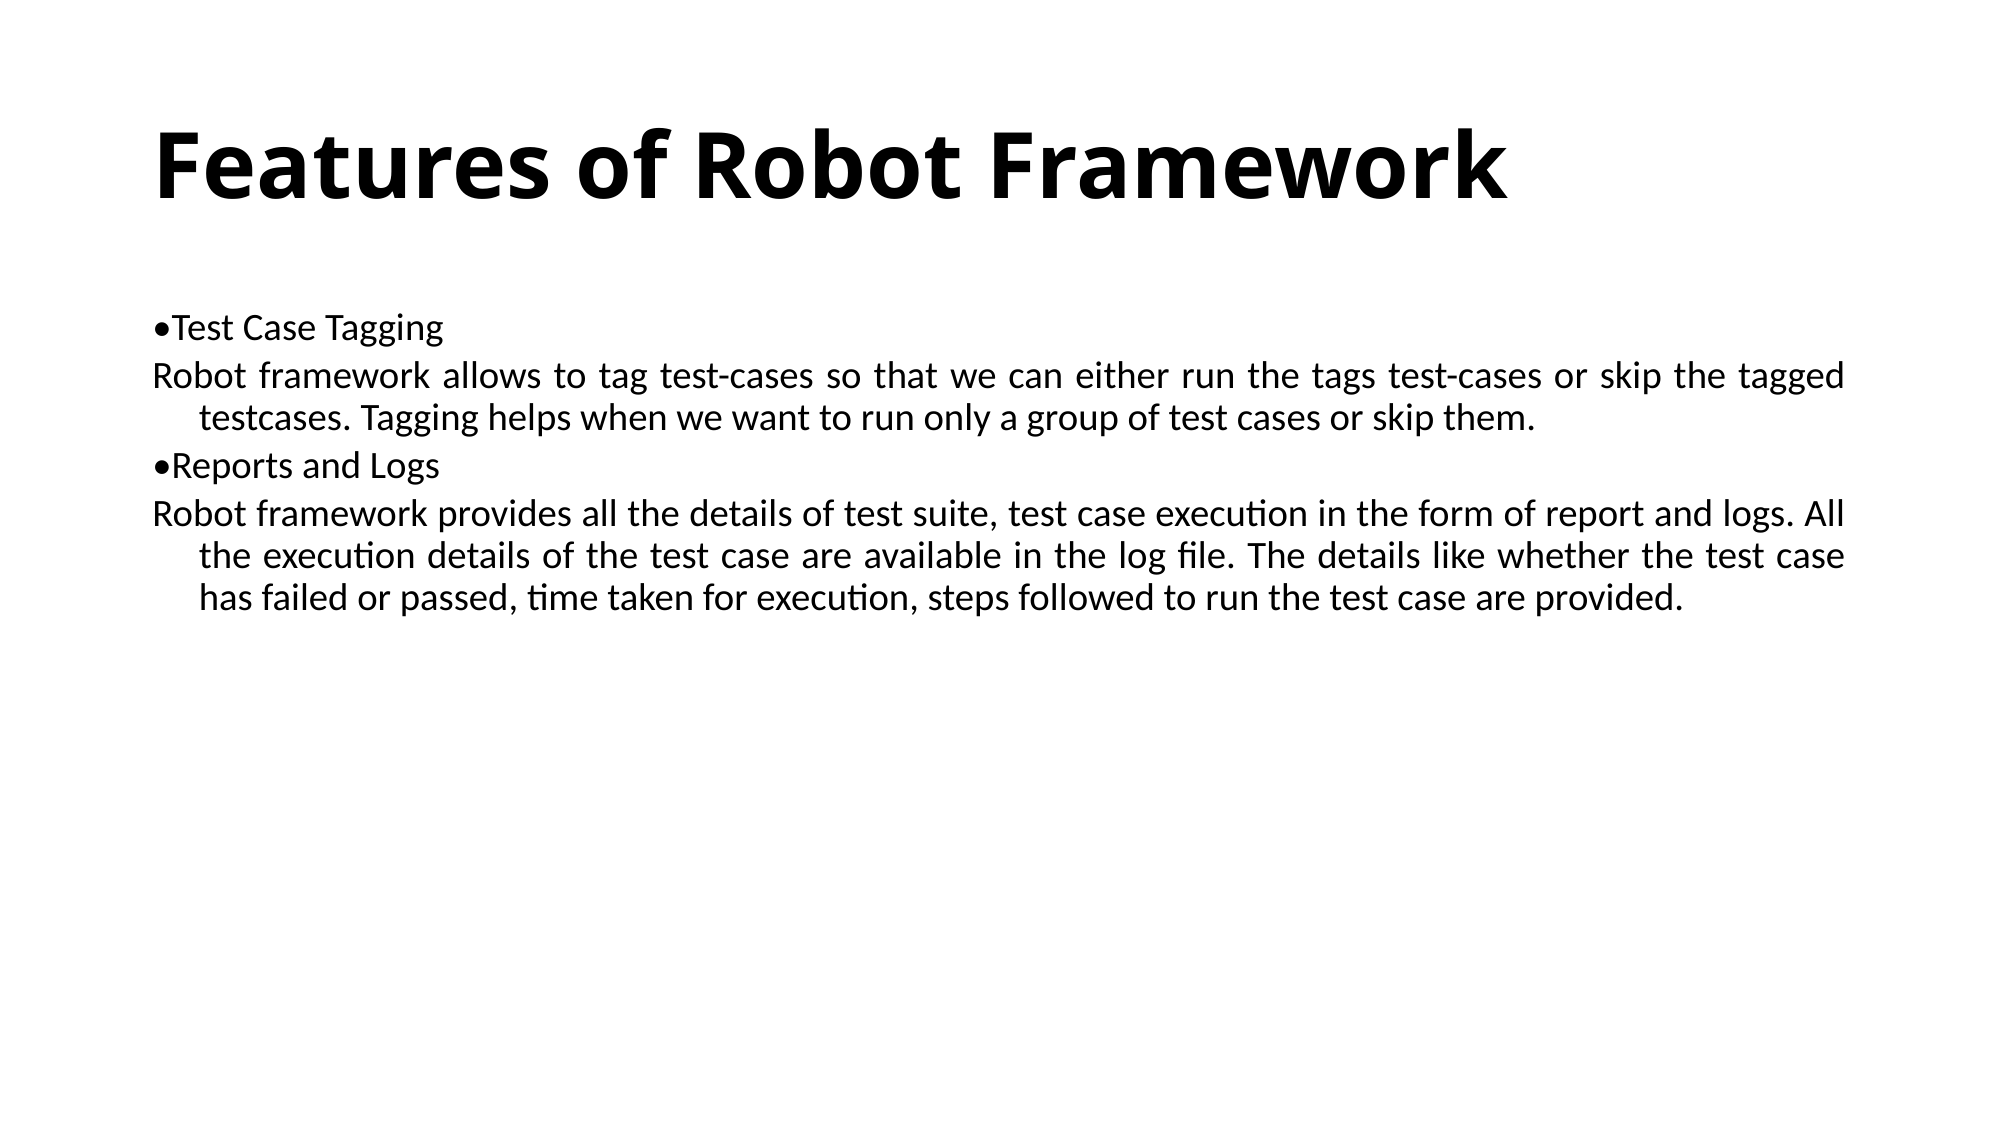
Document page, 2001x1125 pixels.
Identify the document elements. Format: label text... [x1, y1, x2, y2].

list •Test Case Tagging Robot framework allows to tag test-cases so that we can either run the tags test-cases or skip the tagged testcases. Tagging helps when we want to run only a group of test cases or skip them. •Reports and Logs Robot framework provides all the details of test suite, test case execution in the form of report and logs. All the execution details of the test case are available in the log file. The details like whether the test case has failed or passed, time taken for execution, steps followed to run the test case are provided. [137, 299, 1863, 1014]
title Features of Robot Framework [137, 59, 1863, 278]
